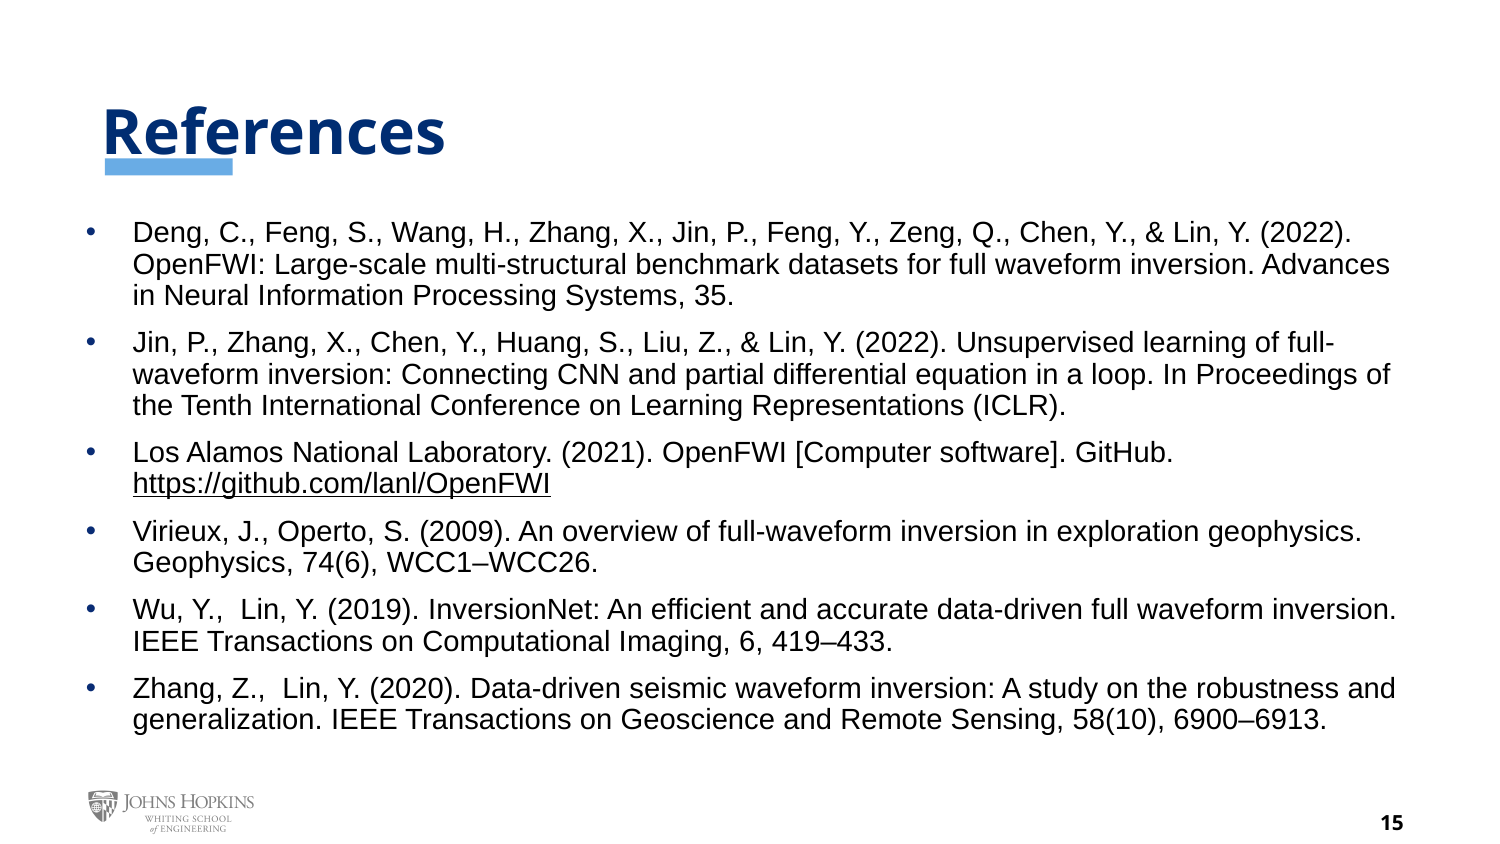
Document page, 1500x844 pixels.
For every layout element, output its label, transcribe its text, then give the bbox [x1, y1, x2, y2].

title References [86, 34, 1414, 176]
text_box Deng, C., Feng, S., Wang, H., Zhang, X., Jin, P., Feng, Y., Zeng, Q., Chen, Y., & Lin, Y. (2022). OpenFWI: Large-scale multi-structural benchmark datasets for full waveform inversion. Advances in Neural Information Processing Systems, 35. Jin, P., Zhang, X., Chen, Y., Huang, S., Liu, Z., & Lin, Y. (2022). Unsupervised learning of full-waveform inversion: Connecting CNN and partial differential equation in a loop. In Proceedings of the Tenth International Conference on Learning Representations (ICLR). Los Alamos National Laboratory. (2021). OpenFWI [Computer software]. GitHub. https://github.com/lanl/OpenFWI​ Virieux, J., Operto, S. (2009). An overview of full-waveform inversion in exploration geophysics. Geophysics, 74(6), WCC1–WCC26. Wu, Y., Lin, Y. (2019). InversionNet: An efficient and accurate data-driven full waveform inversion. IEEE Transactions on Computational Imaging, 6, 419–433. Zhang, Z., Lin, Y. (2020). Data-driven seismic waveform inversion: A study on the robustness and generalization. IEEE Transactions on Geoscience and Remote Sensing, 58(10), 6900–6913. [71, 210, 1429, 744]
